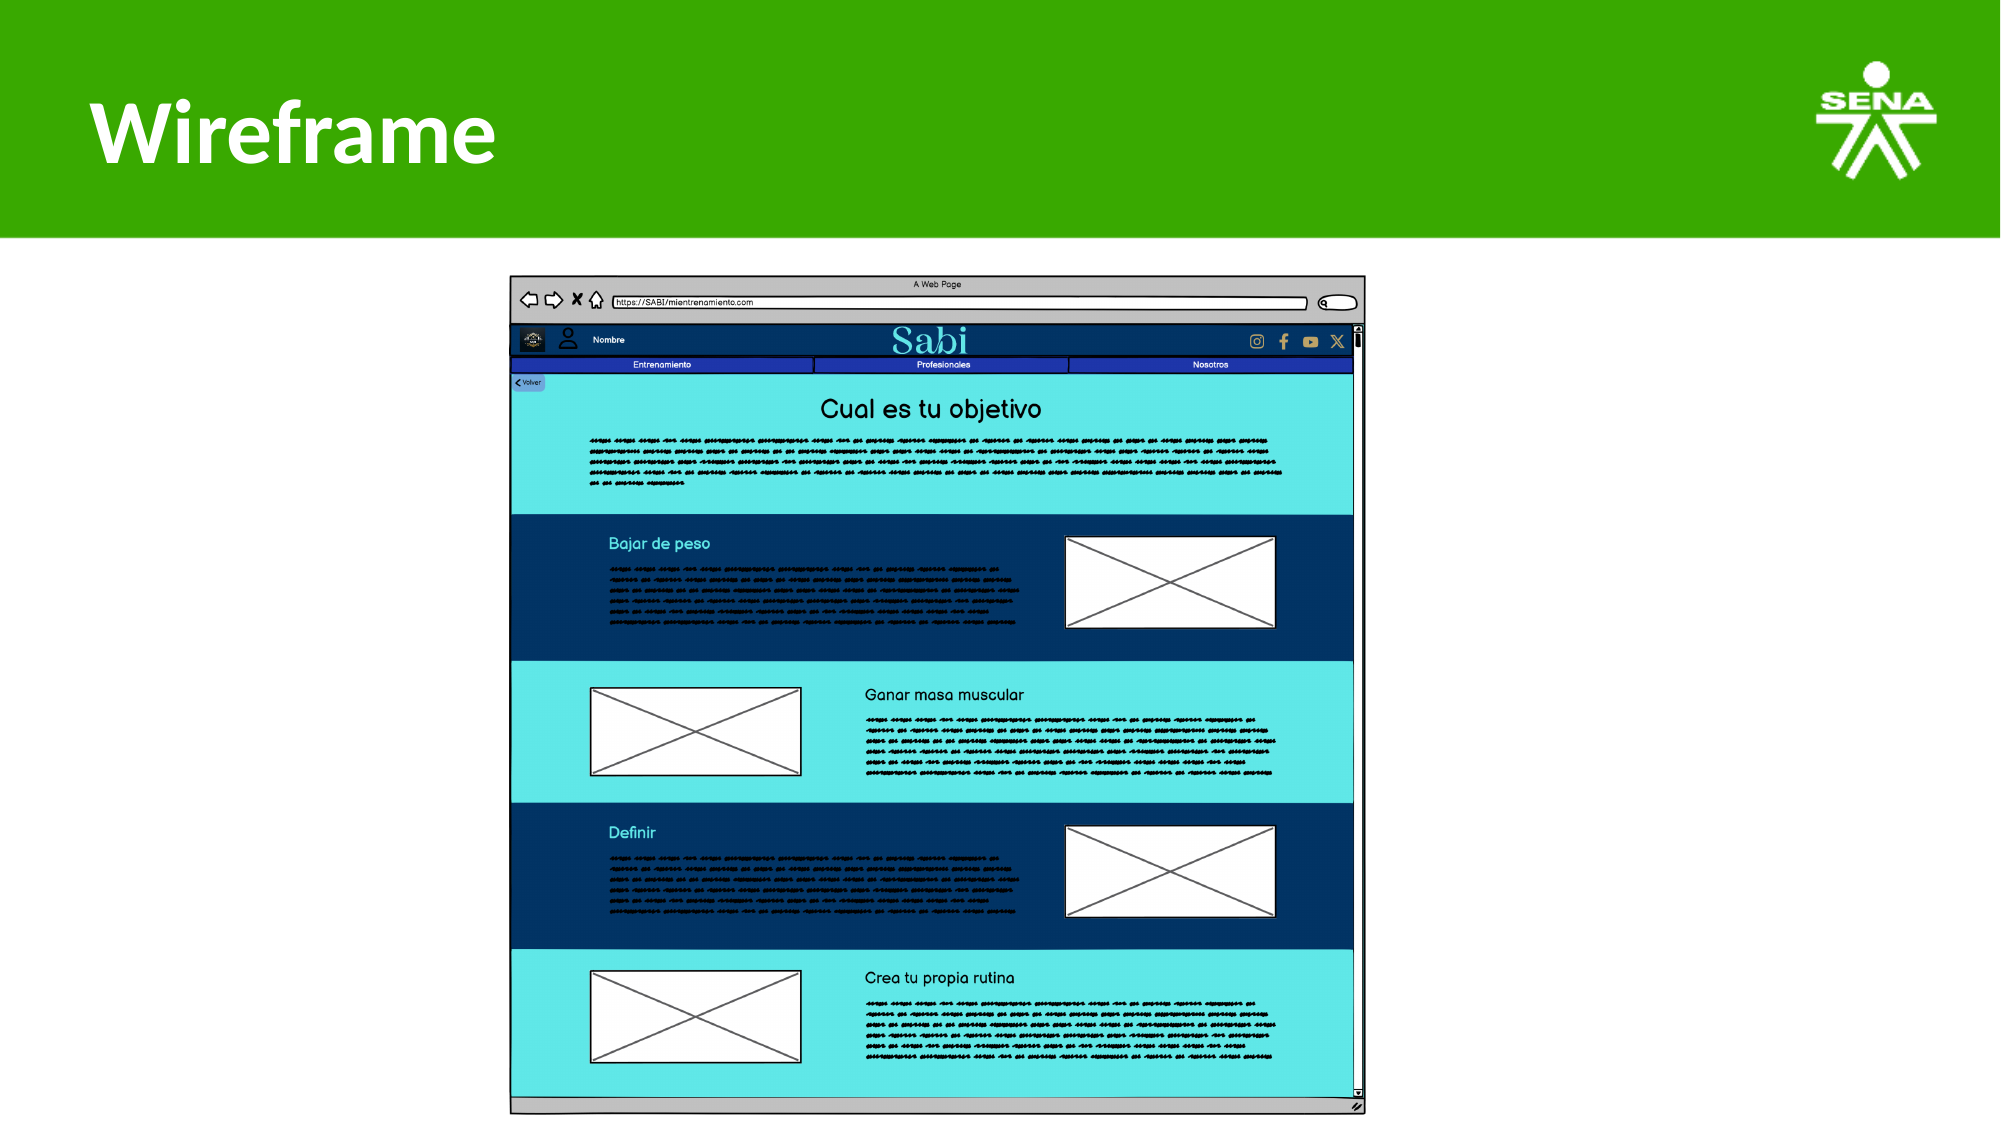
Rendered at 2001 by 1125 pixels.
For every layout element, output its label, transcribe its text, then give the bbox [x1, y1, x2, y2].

title Wireframe [74, 18, 1800, 236]
picture [0, 0, 2001, 1125]
